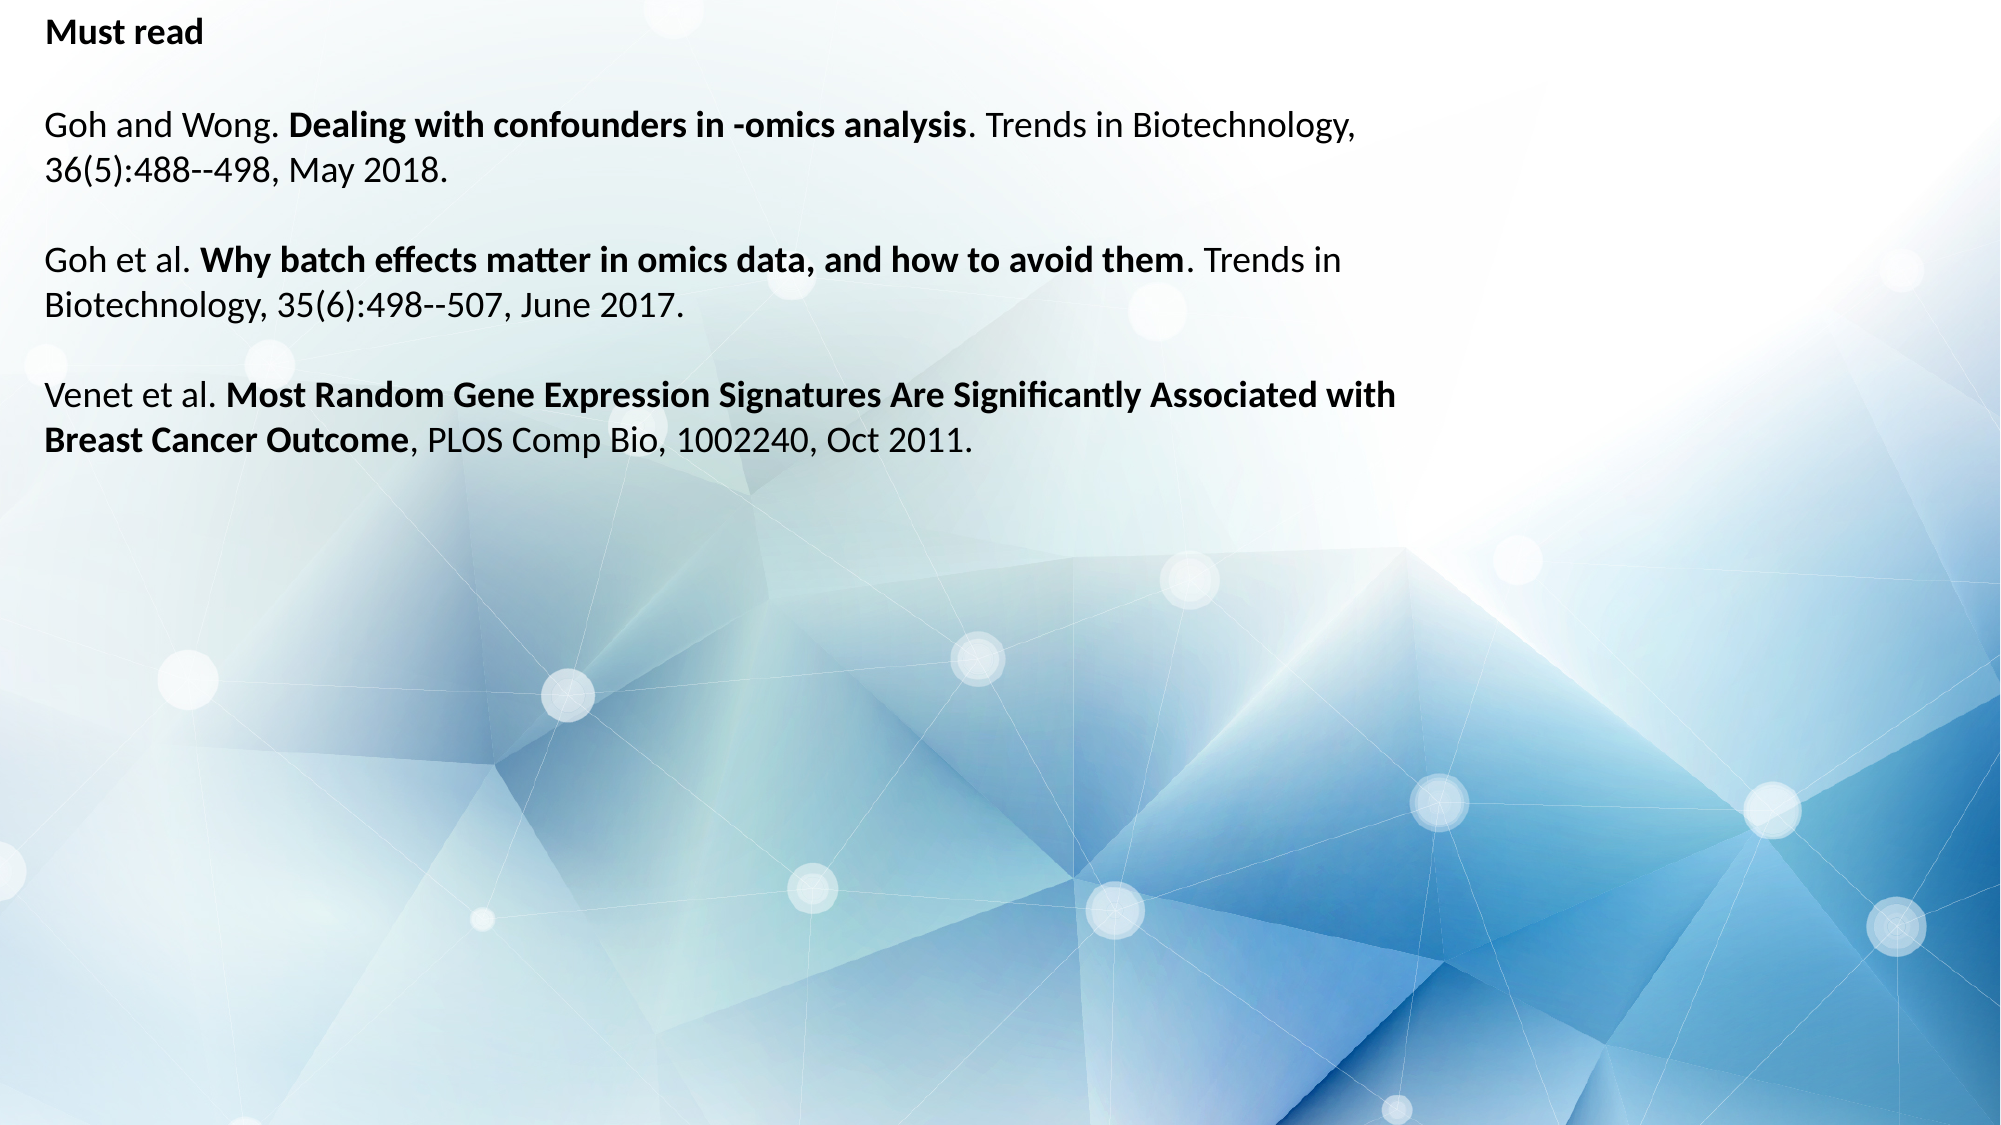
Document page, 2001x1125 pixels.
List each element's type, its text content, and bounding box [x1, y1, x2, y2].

picture [0, 0, 2001, 1125]
text_box Must read [30, 0, 220, 60]
text_box Goh and Wong. Dealing with confounders in -omics analysis. Trends in Biotechnology, 36(5):488--498, May 2018. Goh et al. Why batch effects matter in omics data, and how to avoid them. Trends in Biotechnology, 35(6):498--507, June 2017. Venet et al. Most Random Gene Expression Signatures Are Significantly Associated with Breast Cancer Outcome, PLOS Comp Bio, 1002240, Oct 2011. [29, 92, 1475, 558]
